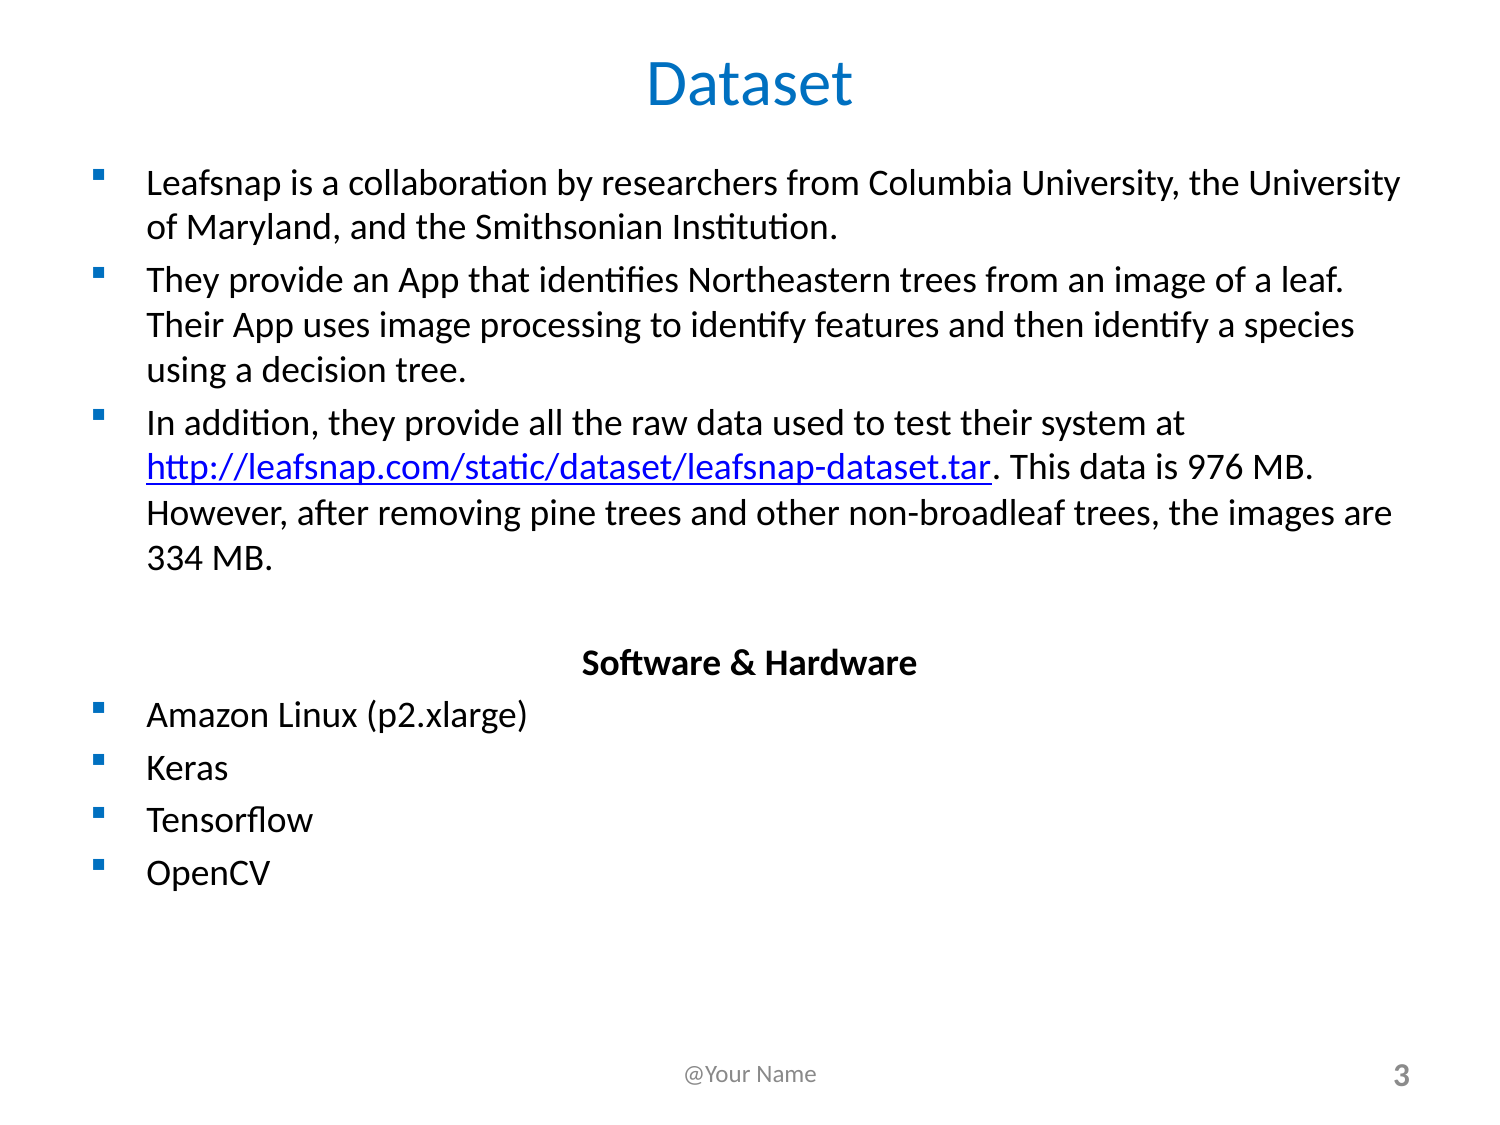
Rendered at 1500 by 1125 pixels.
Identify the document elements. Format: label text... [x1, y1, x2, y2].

footer @Your Name [512, 1042, 988, 1103]
list Leafsnap is a collaboration by researchers from Columbia University, the University of Maryland, and the Smithsonian Institution. They provide an App that identifies Northeastern trees from an image of a leaf. Their App uses image processing to identify features and then identify a species using a decision tree. In addition, they provide all the raw data used to test their system at http://leafsnap.com/static/dataset/leafsnap-dataset.tar. This data is 976 MB. However, after removing pine trees and other non-broadleaf trees, the images are 334 MB. Software & Hardware Amazon Linux (p2.xlarge) Keras Tensorflow OpenCV [75, 149, 1425, 1025]
title Dataset [75, 19, 1425, 138]
slide_number 3 [1074, 1042, 1425, 1103]
